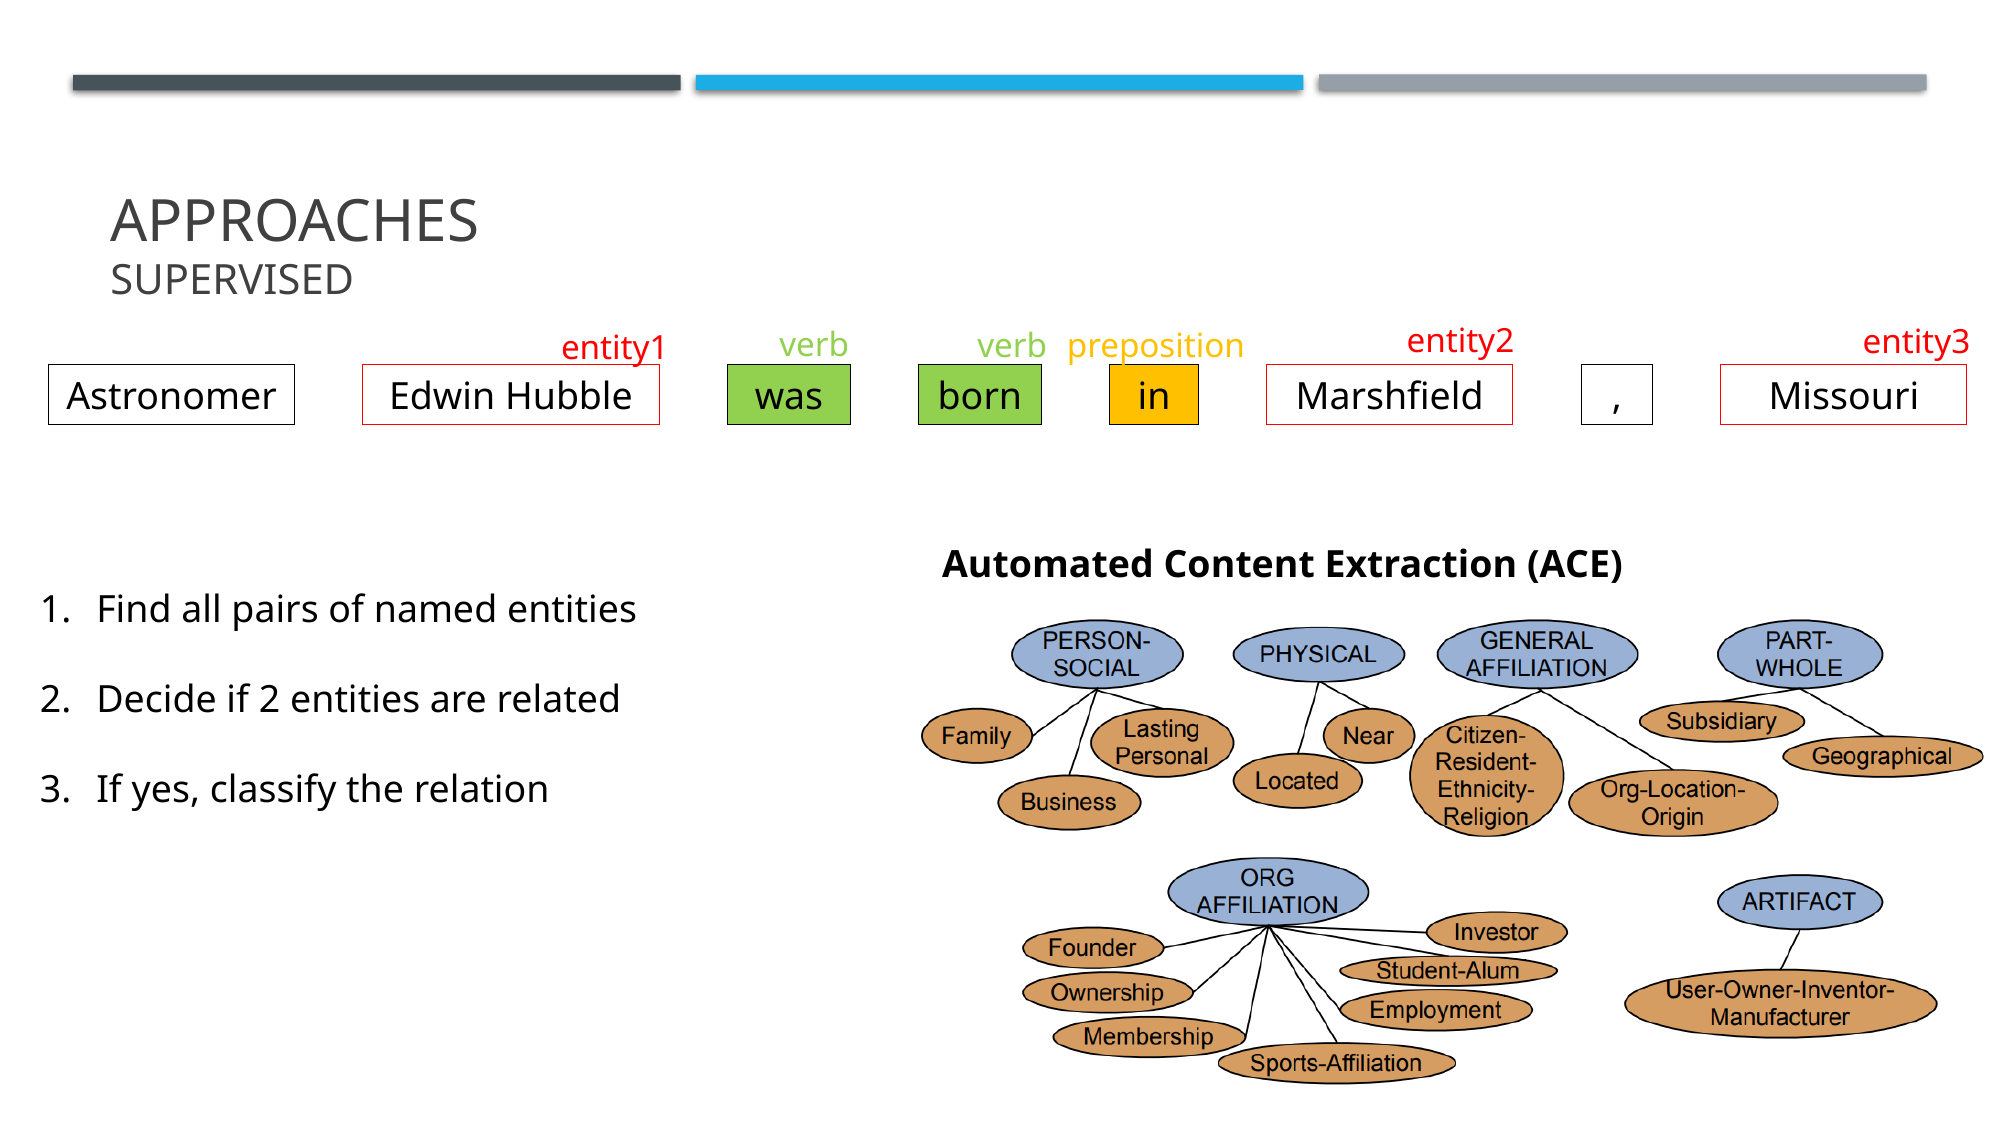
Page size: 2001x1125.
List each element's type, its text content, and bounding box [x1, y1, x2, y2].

text_box verb [764, 316, 865, 371]
text_box in [1109, 371, 1199, 425]
text_box Automated Content Extraction (ACE) [927, 532, 1928, 592]
title Approaches Supervised [95, 115, 1905, 311]
text_box born [918, 364, 1042, 425]
text_box entity1 [546, 319, 684, 374]
text_box entity2 [1391, 311, 1530, 367]
text_box , [1581, 364, 1653, 425]
text_box was [727, 364, 851, 425]
text_box Find all pairs of named entities Decide if 2 entities are related If yes, classify the relation [25, 532, 653, 817]
text_box Astronomer [48, 364, 295, 425]
text_box Edwin Hubble [362, 364, 660, 425]
text_box Missouri [1720, 364, 1967, 425]
text_box verb [962, 316, 1052, 371]
text_box entity3 [1847, 313, 1986, 368]
picture [918, 606, 1993, 1088]
text_box Marshfield [1266, 364, 1513, 425]
text_box preposition [1052, 316, 1260, 371]
